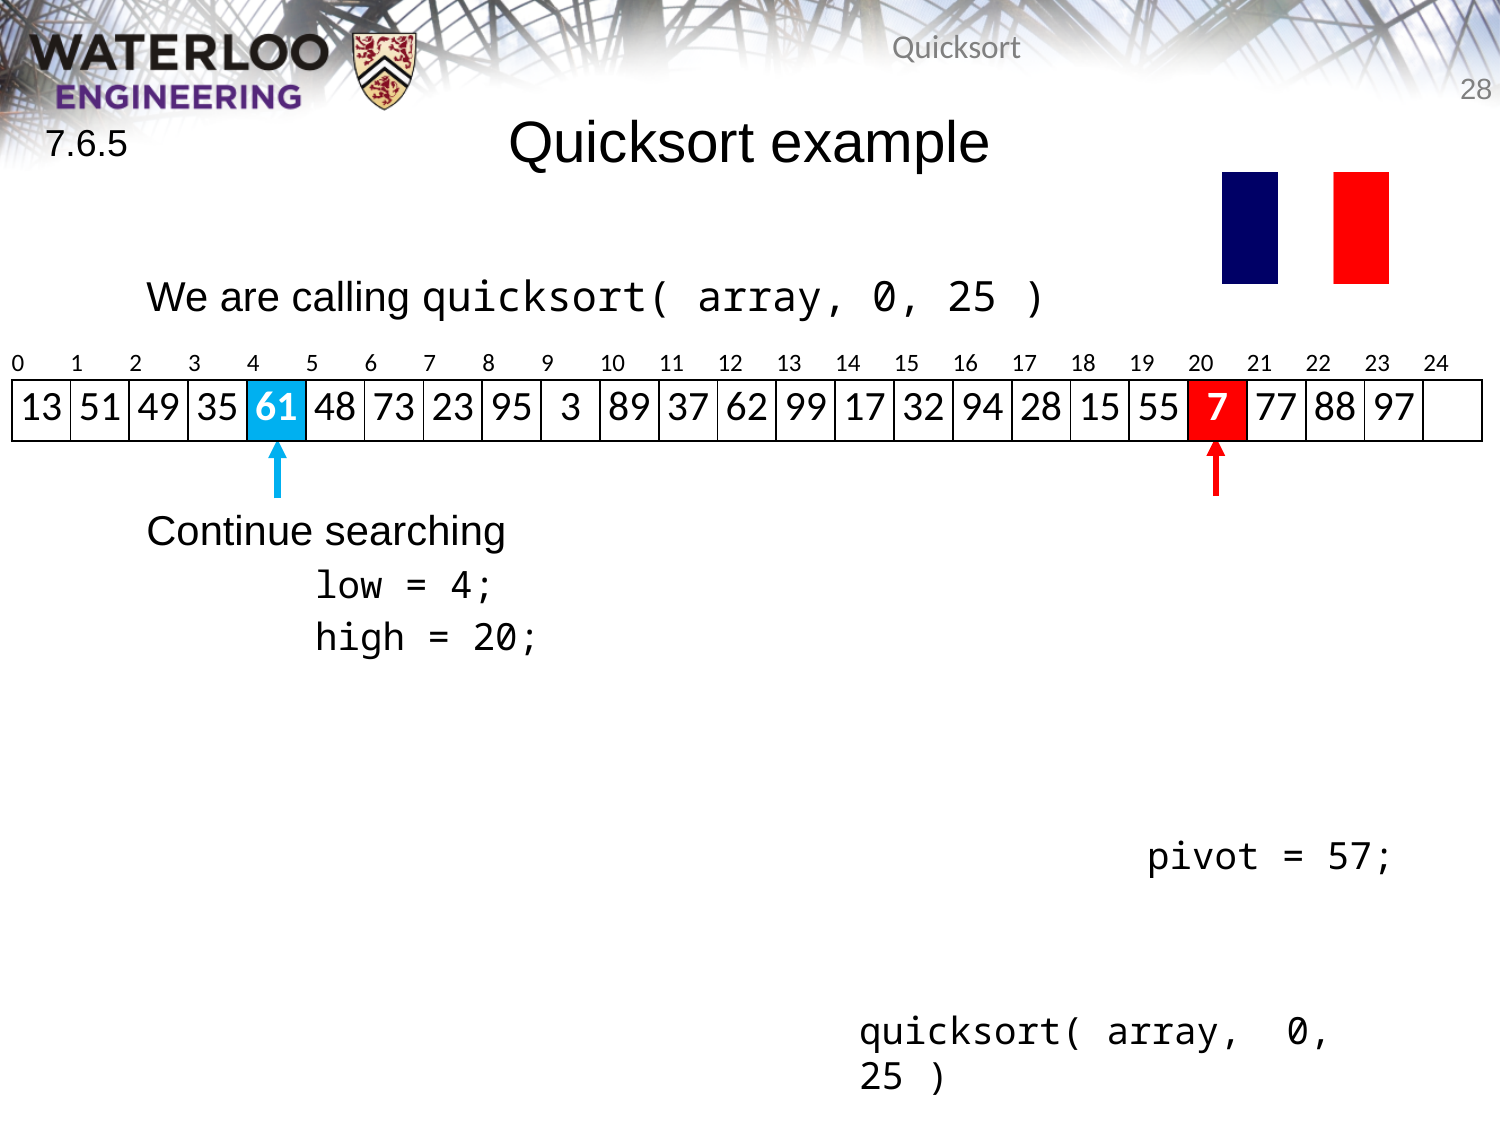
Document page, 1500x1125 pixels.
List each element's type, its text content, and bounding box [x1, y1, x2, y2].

table_header 14 [835, 350, 894, 379]
text_box 7.6.5 [30, 111, 143, 172]
table_cell 55 [1130, 381, 1187, 440]
table_cell 32 [895, 381, 952, 440]
table_cell 61 [248, 381, 305, 440]
table_header 19 [1129, 350, 1188, 379]
table_header 1 [71, 350, 129, 379]
table_cell 94 [954, 381, 1011, 440]
table_header 2 [129, 350, 188, 379]
table_cell 99 [777, 381, 834, 440]
table_header 10 [600, 350, 659, 379]
table_header 11 [659, 350, 718, 379]
table_header 23 [1365, 350, 1423, 379]
table_header 21 [1247, 350, 1306, 379]
text_box pivot = 57; [1132, 824, 1410, 885]
table_header 12 [718, 350, 776, 379]
table_cell 62 [718, 381, 775, 440]
table_header 24 [1423, 350, 1482, 379]
table_cell 17 [836, 381, 893, 440]
table_header 20 [1188, 350, 1247, 379]
title Quicksort example [74, 44, 1426, 233]
table_cell 77 [1248, 381, 1305, 440]
table_header 22 [1306, 350, 1365, 379]
table_cell [1424, 381, 1481, 440]
table_cell 51 [71, 381, 128, 440]
table_cell 15 [1071, 381, 1128, 440]
table_cell 49 [130, 381, 187, 440]
table_cell 28 [1013, 381, 1070, 440]
table_header 13 [776, 350, 835, 379]
table_cell 23 [424, 381, 481, 440]
table_header 3 [188, 350, 247, 379]
picture [0, 0, 1500, 1125]
table_header 8 [482, 350, 541, 379]
table_cell 89 [601, 381, 658, 440]
table_header 15 [894, 350, 953, 379]
list We are calling quicksort( array, 0, 25 ) Continue searching low = 4; high = 20; [74, 262, 1426, 350]
table_header 16 [953, 350, 1012, 379]
table_cell 13 [13, 381, 70, 440]
table_cell 88 [1307, 381, 1364, 440]
table_header 4 [247, 350, 306, 379]
table_cell 7 [1189, 381, 1246, 440]
table_header 6 [365, 350, 423, 379]
table_cell 48 [307, 381, 364, 440]
table_cell 3 [542, 381, 599, 440]
table_cell 35 [189, 381, 246, 440]
table_header 9 [541, 350, 600, 379]
table_cell 97 [1365, 381, 1422, 440]
table_cell 73 [365, 381, 423, 440]
table_cell 95 [483, 381, 540, 440]
table_header 0 [12, 350, 71, 379]
table_header 7 [423, 350, 482, 379]
text_box quicksort( array, 0, 25 ) [844, 999, 1447, 1105]
table_header 5 [306, 350, 365, 379]
table_header 18 [1070, 350, 1129, 379]
list We are calling quicksort( array, 0, 25 ) Continue searching low = 4; high = 20; [74, 442, 1426, 1006]
table_cell 37 [660, 381, 717, 440]
table_header 17 [1012, 350, 1070, 379]
